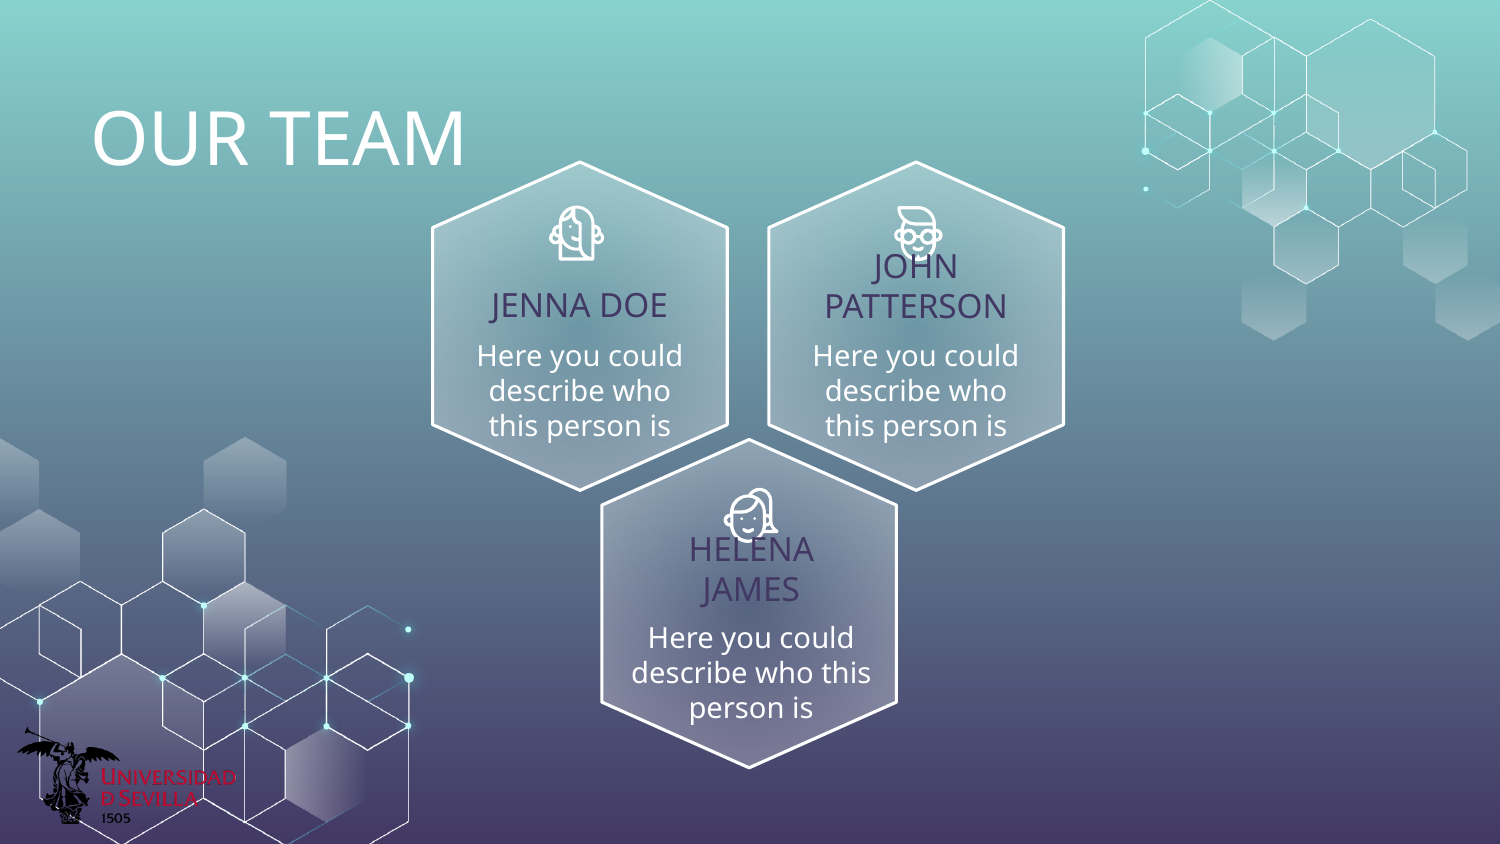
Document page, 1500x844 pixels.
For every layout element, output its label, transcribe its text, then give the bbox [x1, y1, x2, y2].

title JOHN PATTERSON [787, 245, 1045, 341]
picture [0, 436, 438, 844]
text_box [723, 487, 780, 544]
subtitle Here you could describe who this person is [787, 359, 1045, 421]
picture [1122, 0, 1500, 341]
title OUR TEAM [75, 84, 1425, 195]
subtitle Here you could describe who this person is [615, 641, 887, 702]
title JENNA DOE [451, 244, 709, 340]
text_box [548, 205, 605, 261]
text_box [893, 205, 943, 262]
title HELENA JAMES [622, 528, 881, 623]
subtitle Here you could describe who this person is [451, 359, 709, 421]
